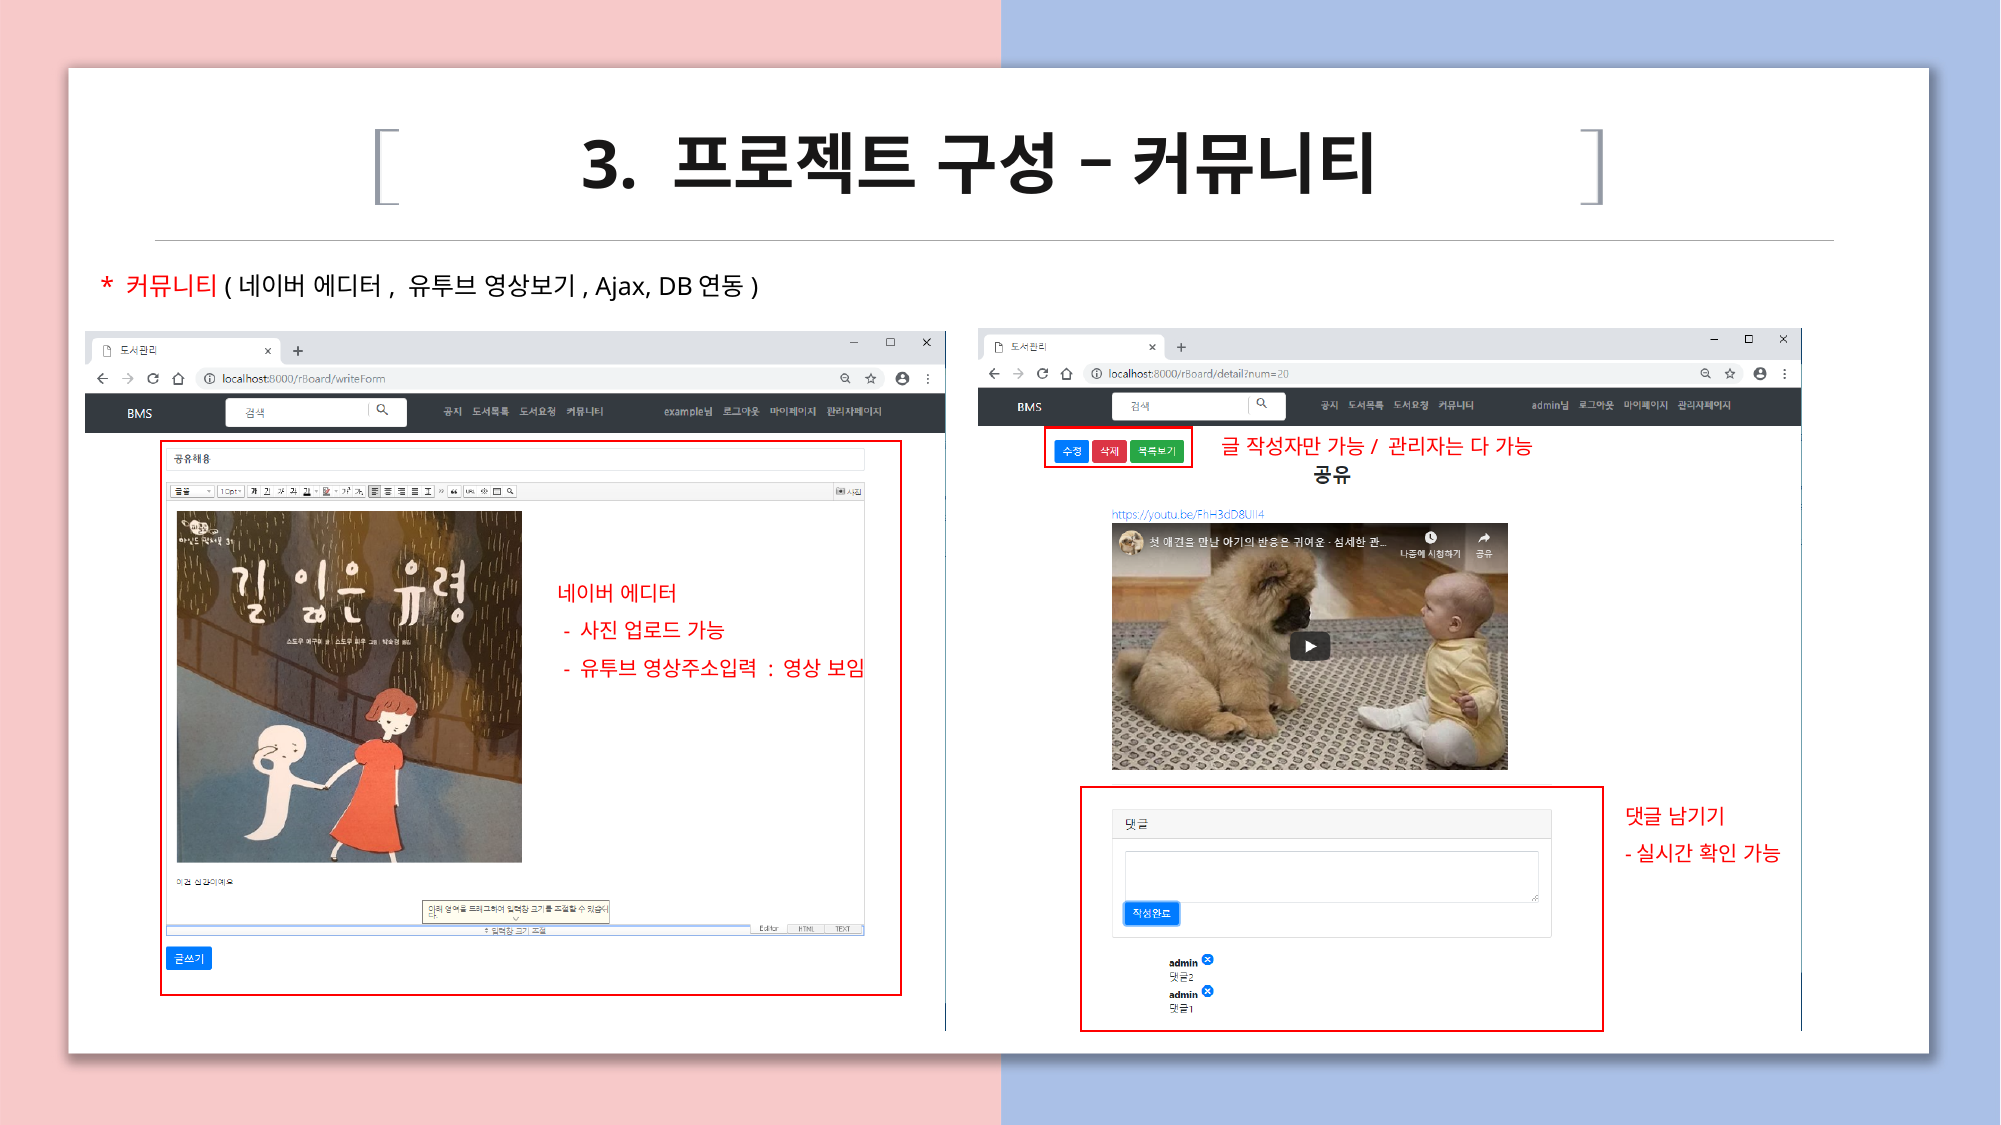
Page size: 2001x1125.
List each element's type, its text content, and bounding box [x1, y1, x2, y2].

text_box 3. 프로젝트 구성 – 커뮤니티 [343, 114, 1619, 221]
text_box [375, 129, 1603, 205]
picture [0, 0, 2001, 1125]
text_box * 커뮤니티(네이버 에디터, 유투브 영상보기, Ajax, DB연동) [85, 263, 774, 308]
